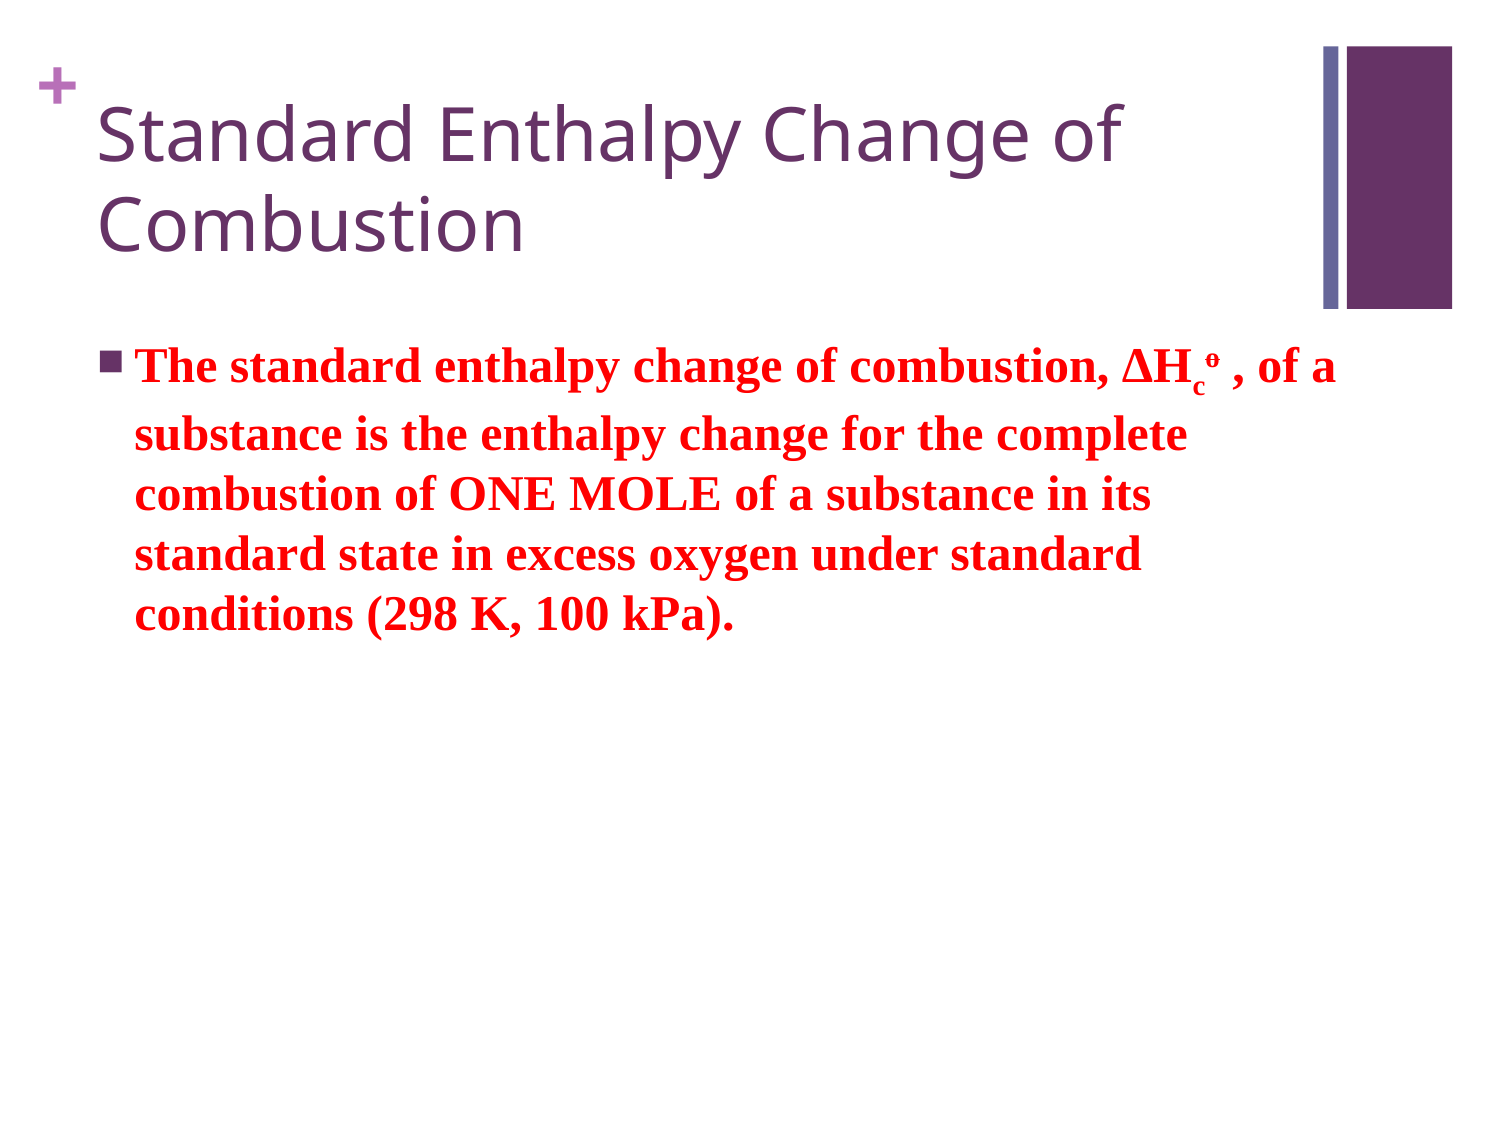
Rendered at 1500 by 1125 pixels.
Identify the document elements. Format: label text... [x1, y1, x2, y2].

title Standard Enthalpy Change of Combustion [81, 79, 1322, 263]
list The standard enthalpy change of combustion, ΔHco , of a substance is the enthalpy change for the complete combustion of ONE MOLE of a substance in its standard state in excess oxygen under standard conditions (298 K, 100 kPa). [81, 324, 1369, 694]
